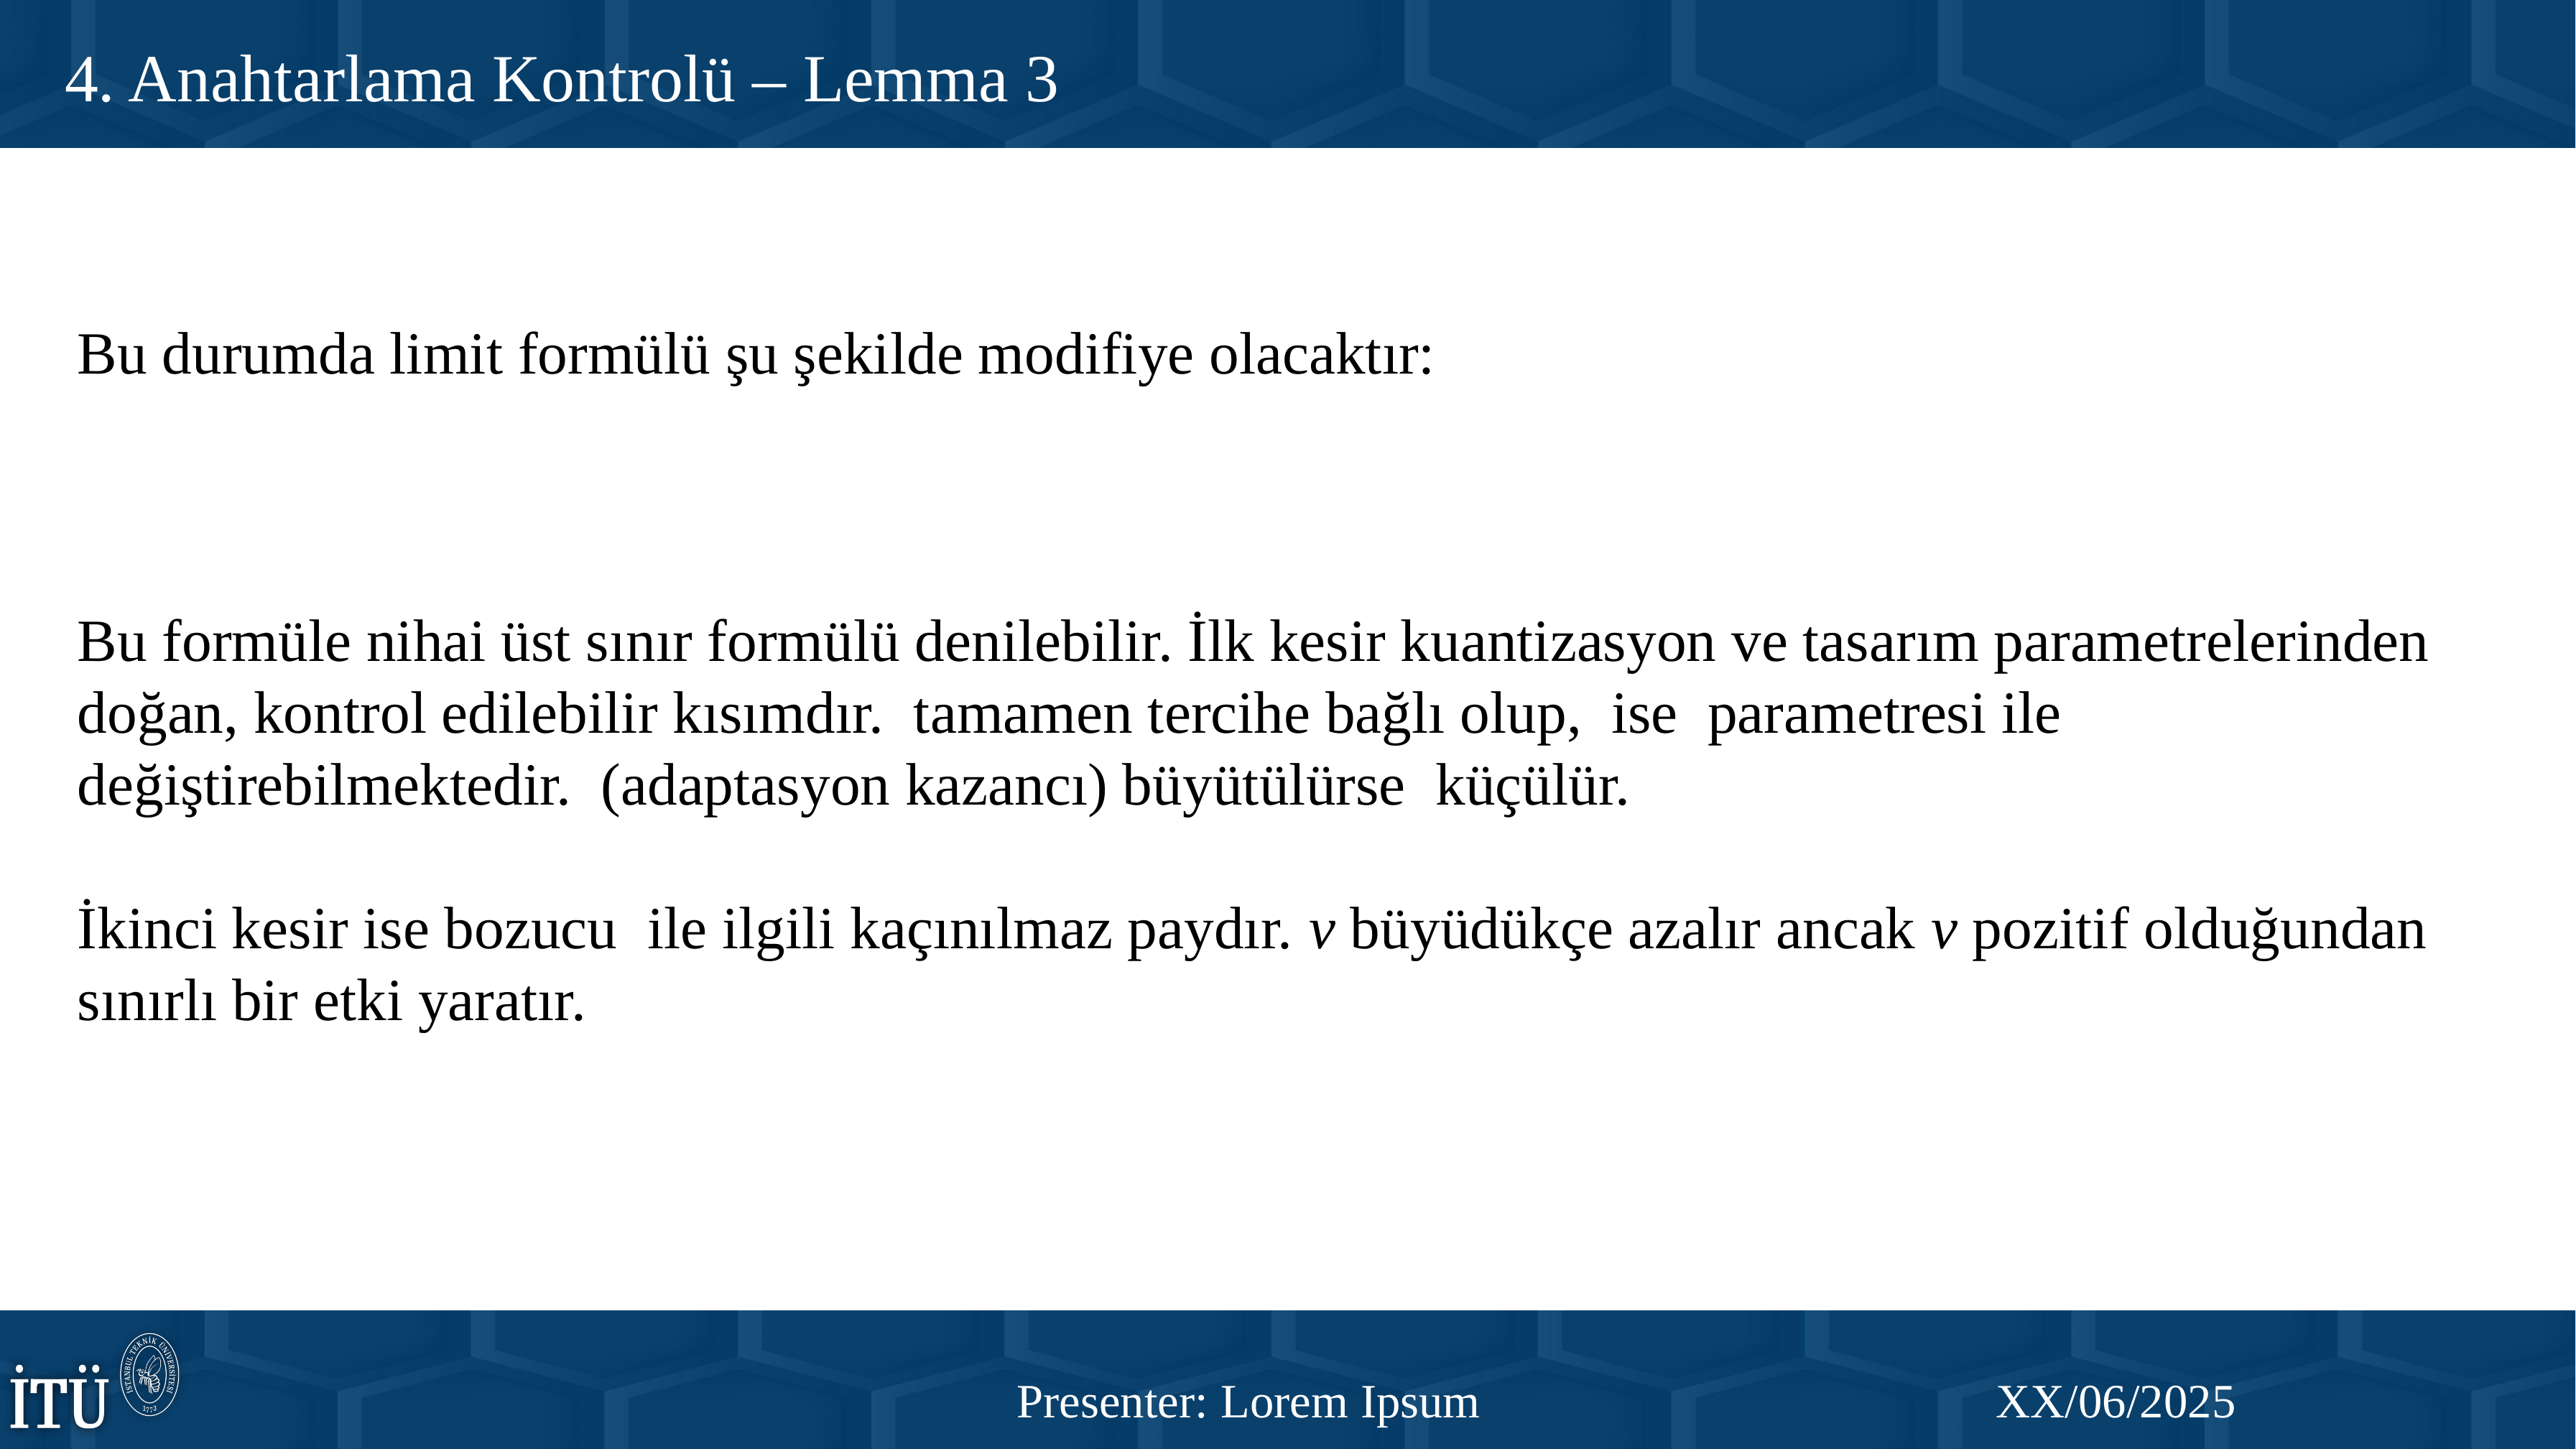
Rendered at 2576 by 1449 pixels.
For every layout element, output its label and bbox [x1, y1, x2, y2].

picture [0, 0, 2576, 148]
list [0, 1310, 2576, 1449]
picture [0, 1323, 190, 1439]
